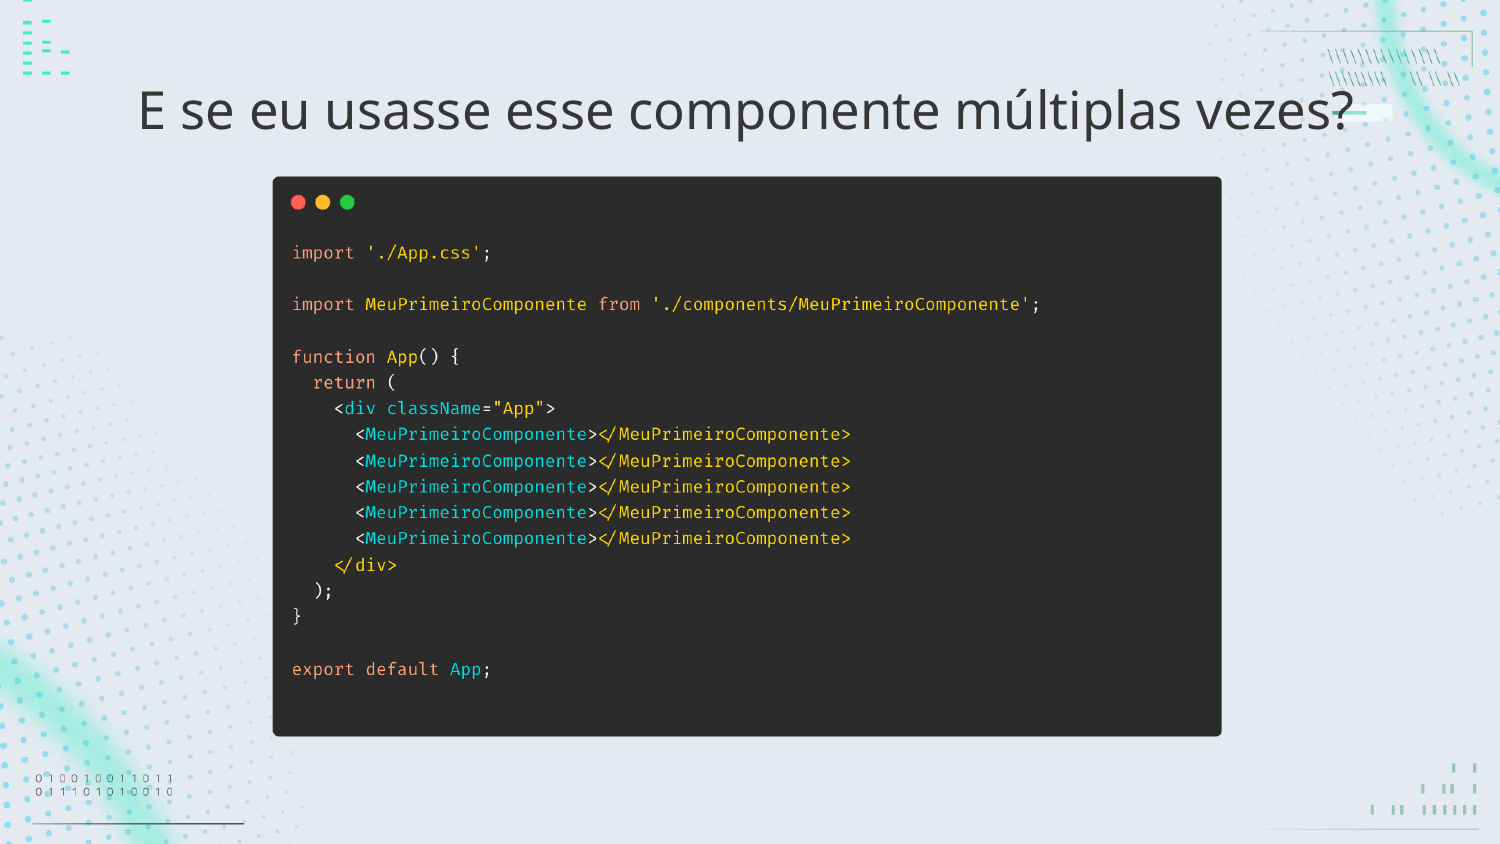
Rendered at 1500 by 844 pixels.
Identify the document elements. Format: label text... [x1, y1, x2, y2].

title E se eu usasse esse componente múltiplas vezes? [90, 62, 1404, 156]
picture [0, 0, 1500, 844]
